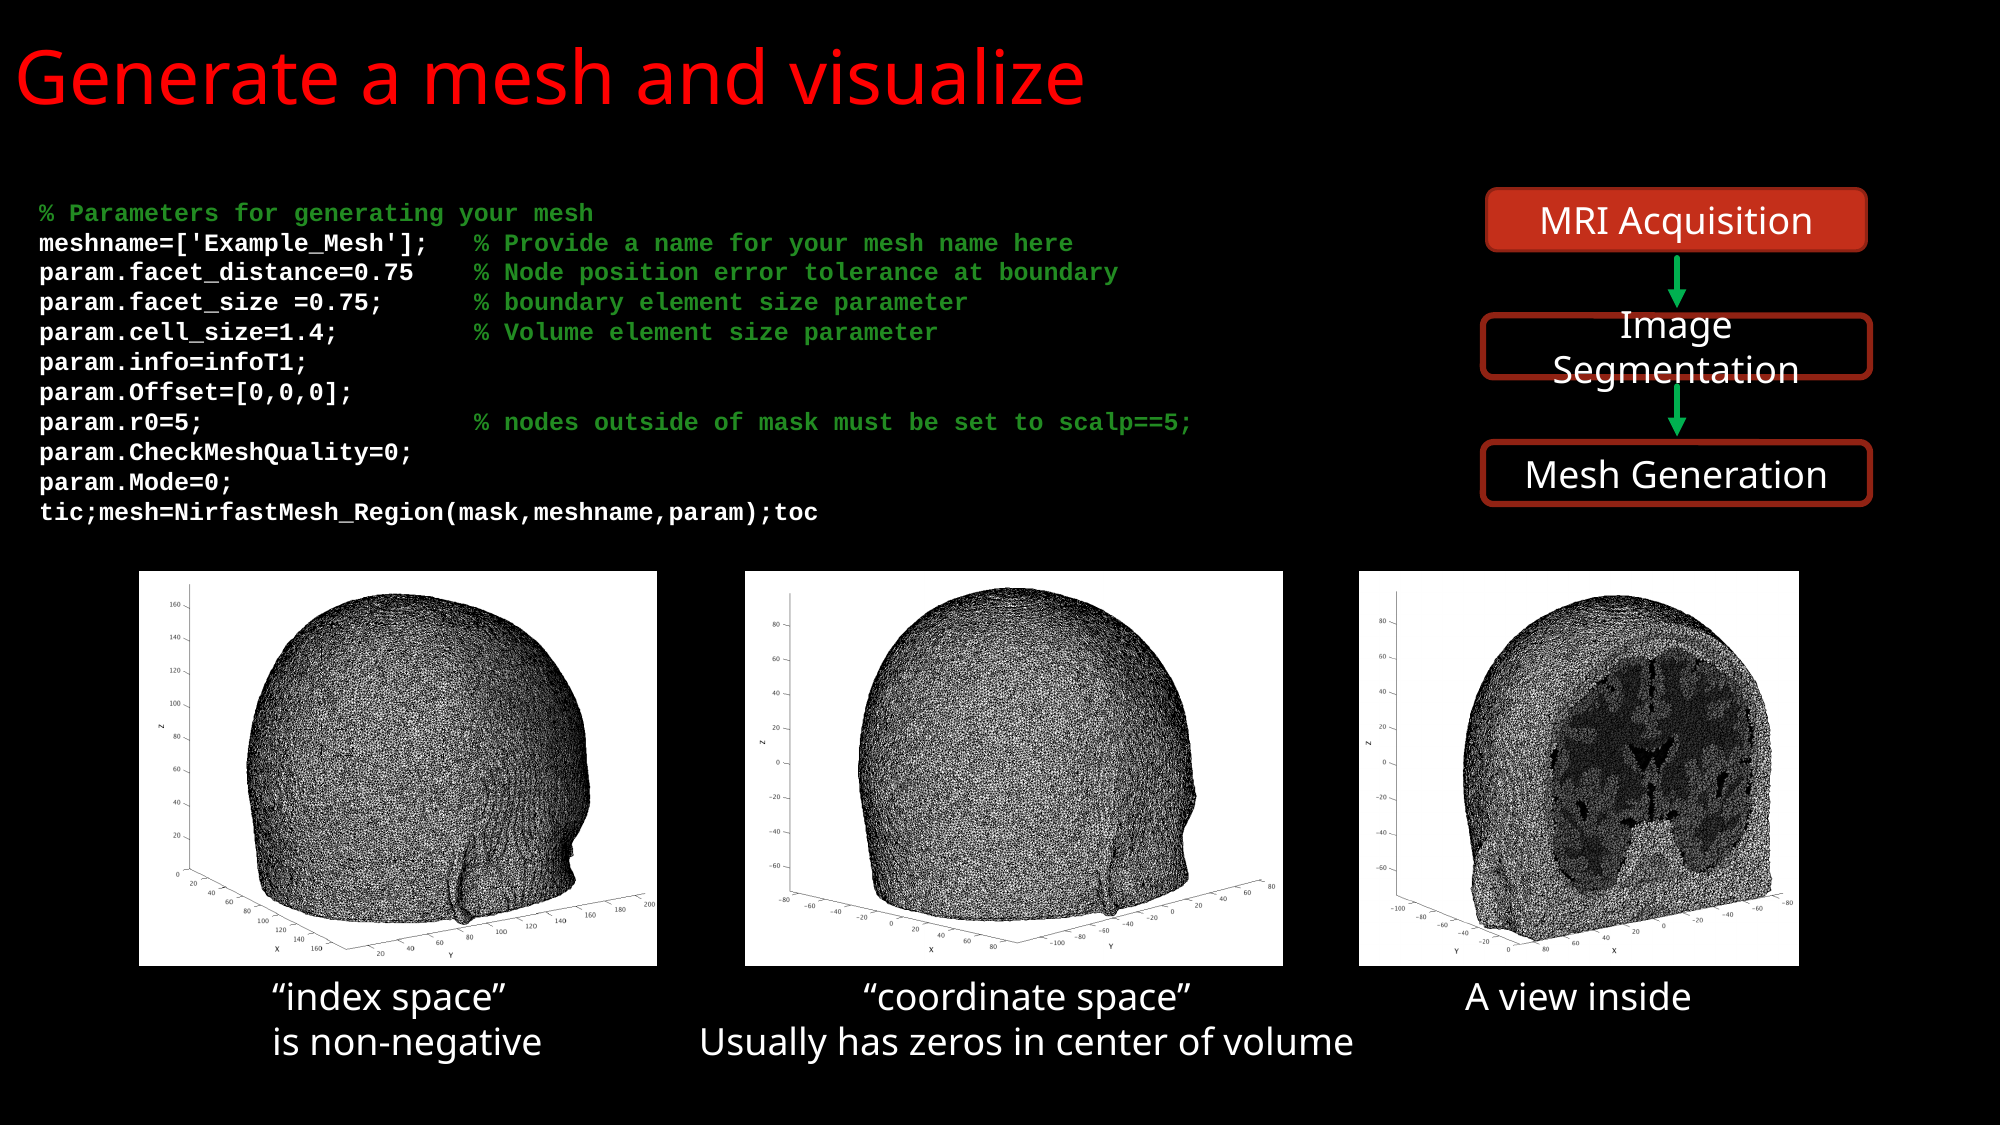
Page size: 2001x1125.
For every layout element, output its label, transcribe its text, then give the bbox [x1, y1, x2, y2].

text_box MRI Acquisition [1485, 187, 1868, 253]
text_box Image Segmentation [1481, 313, 1872, 379]
picture [138, 571, 658, 966]
text_box % Parameters for generating your mesh meshname=['Example_Mesh']; % Provide a name for your mesh name here param.facet_distance=0.75; % Node position error tolerance at boundary param.facet_size =0.75; % boundary element size parameter param.cell_size=1.4; % Volume element size parameter param.info=infoT1; param.Offset=[0,0,0]; param.r0=5; % nodes outside of mask must be set to scalp==5; param.CheckMeshQuality=0; param.Mode=0; tic;mesh=NirfastMesh_Region(mask,meshname,param);toc [24, 188, 1345, 633]
text_box A view inside [1450, 977, 1708, 1025]
text_box “coordinate space” Usually has zeros in center of volume [684, 965, 1371, 1070]
text_box Generate a mesh and visualize [0, 0, 2000, 149]
text_box “index space” is non-negative [257, 975, 558, 1070]
picture [1358, 570, 1800, 967]
text_box Mesh Generation [1481, 440, 1872, 506]
picture [745, 571, 1283, 966]
